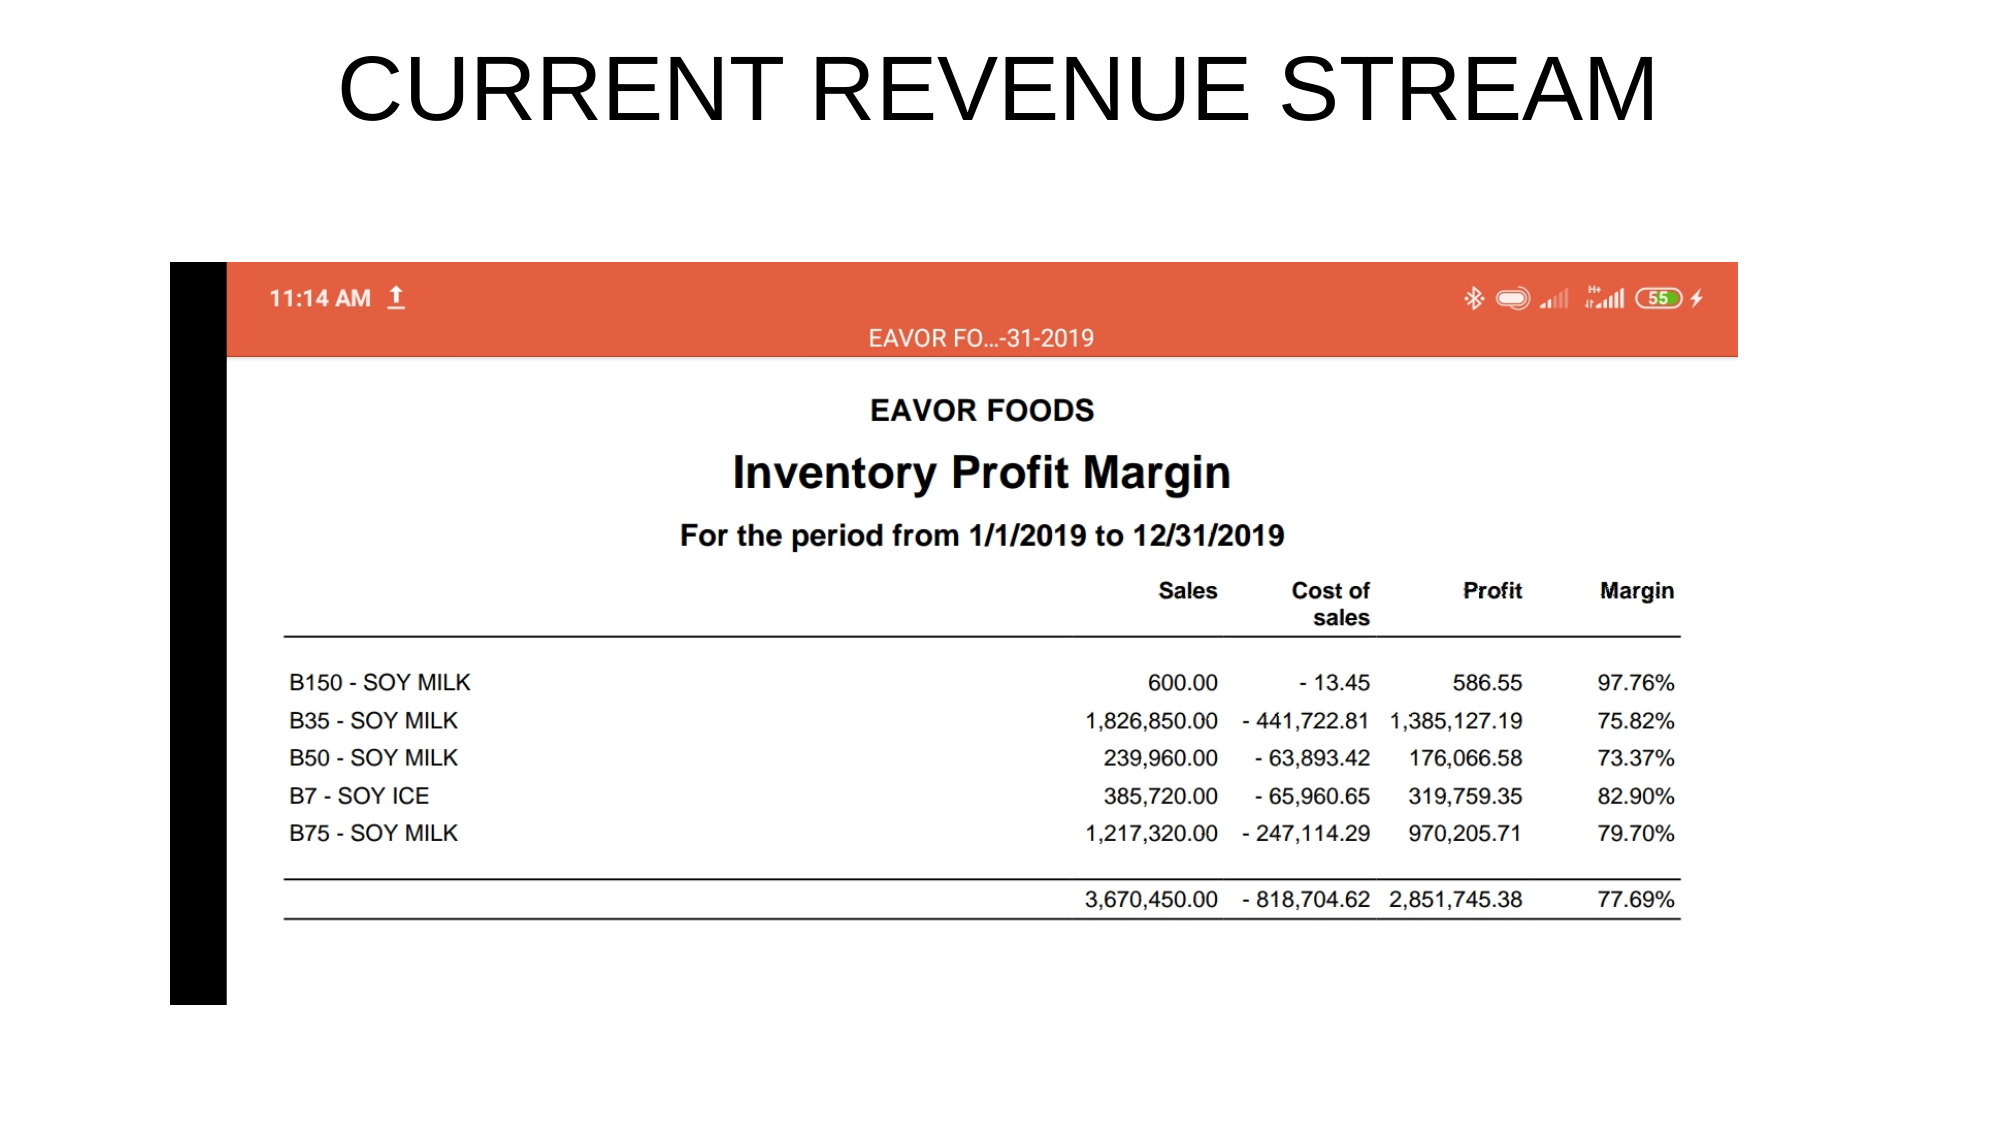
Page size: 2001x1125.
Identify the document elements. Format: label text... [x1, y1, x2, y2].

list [170, 262, 1738, 1005]
title CURRENT REVENUE STREAM [99, 44, 1901, 233]
